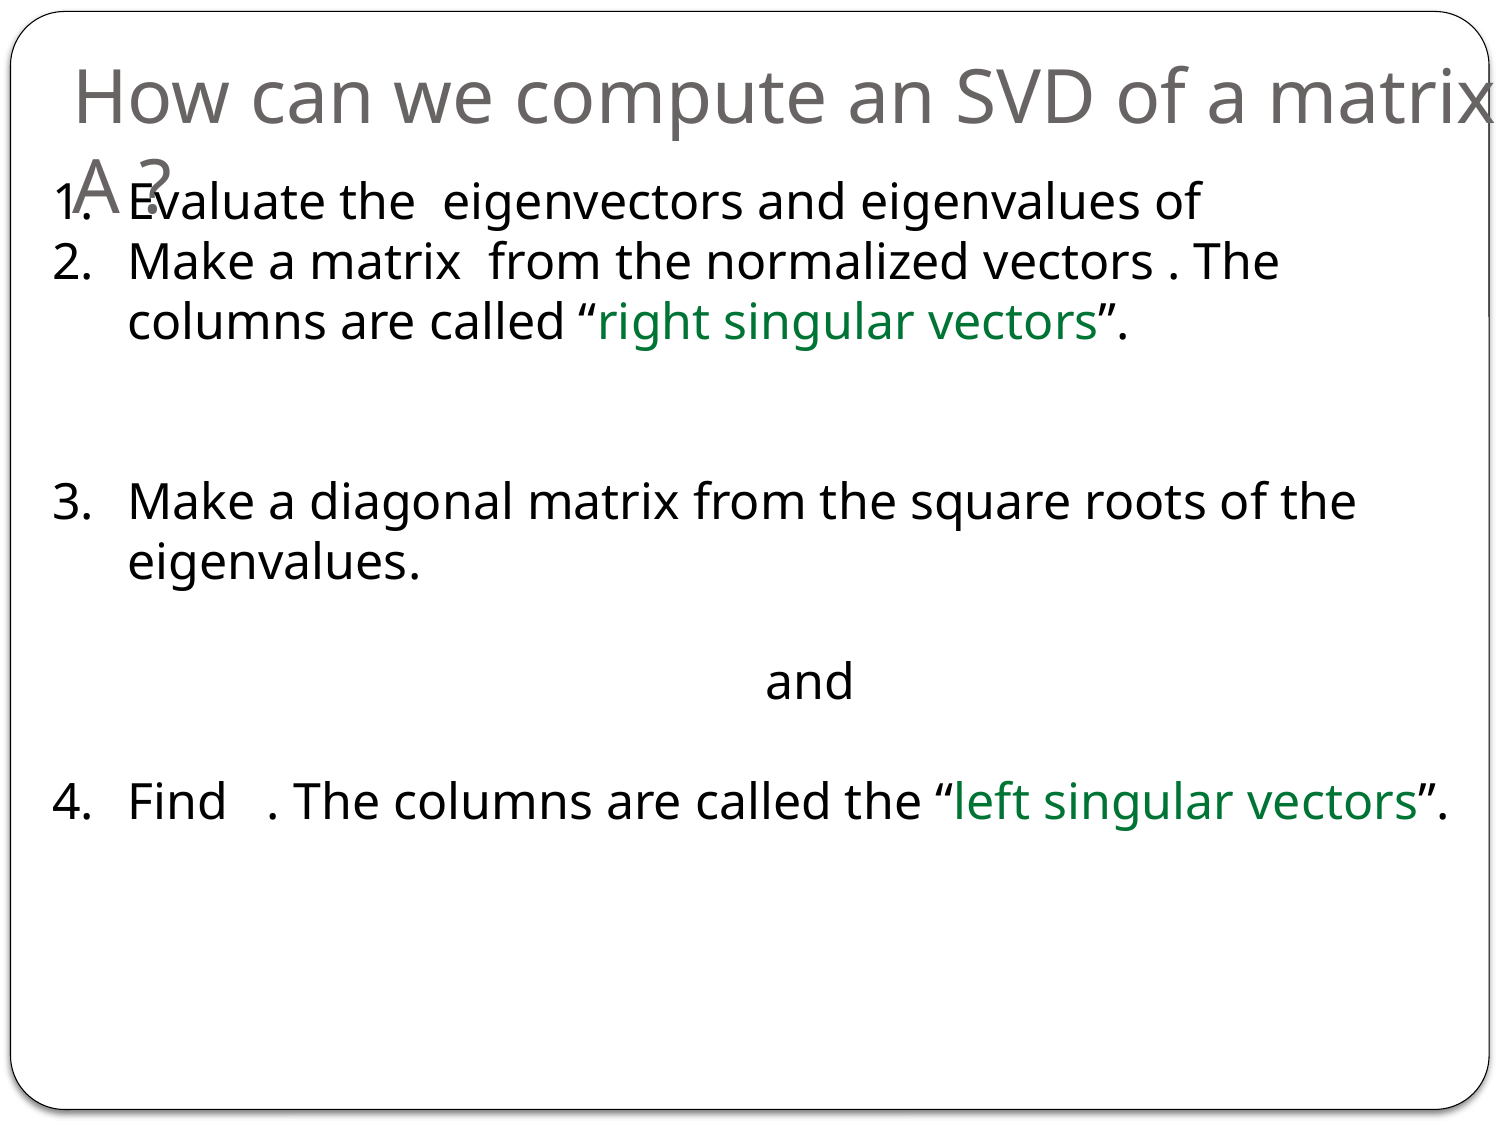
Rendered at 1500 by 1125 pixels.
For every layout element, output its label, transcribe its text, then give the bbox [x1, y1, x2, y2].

text_box How can we compute an SVD of a matrix A ? [57, 40, 1500, 236]
